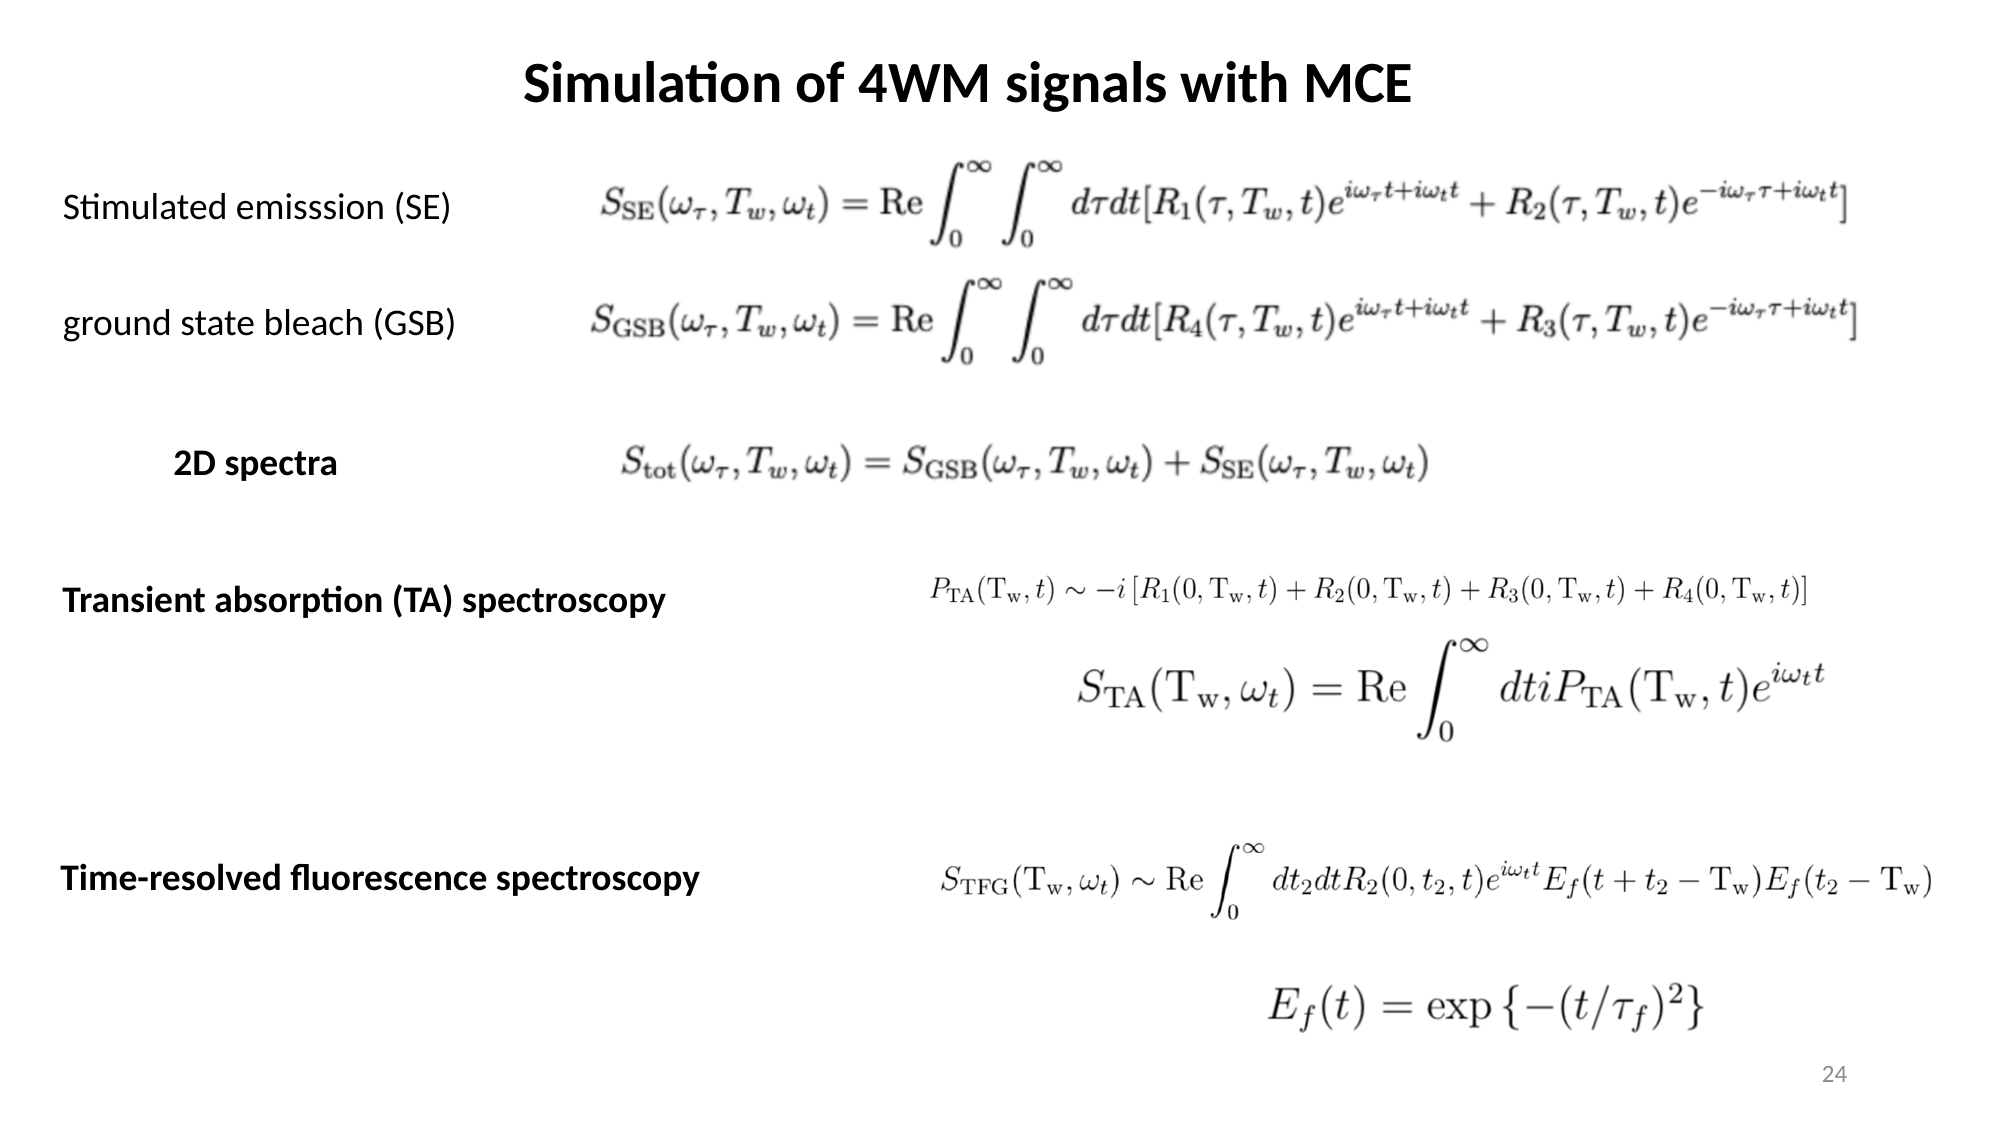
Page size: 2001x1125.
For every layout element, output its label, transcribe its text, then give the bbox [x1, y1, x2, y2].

slide_number 24 [1412, 1042, 1863, 1103]
picture [617, 420, 1435, 502]
text_box Transient absorption (TA) spectroscopy [47, 567, 683, 628]
picture [920, 553, 1816, 618]
text_box Simulation of 4WM signals with MCE [508, 36, 1429, 122]
picture [1066, 627, 1829, 749]
text_box Time-resolved fluorescence spectroscopy [45, 845, 787, 905]
text_box 2D spectra [158, 430, 362, 491]
picture [1258, 956, 1705, 1055]
picture [581, 266, 1863, 375]
picture [593, 147, 1853, 256]
text_box ground state bleach (GSB) [48, 290, 472, 350]
text_box Stimulated emisssion (SE) [48, 174, 468, 235]
picture [928, 835, 1941, 930]
